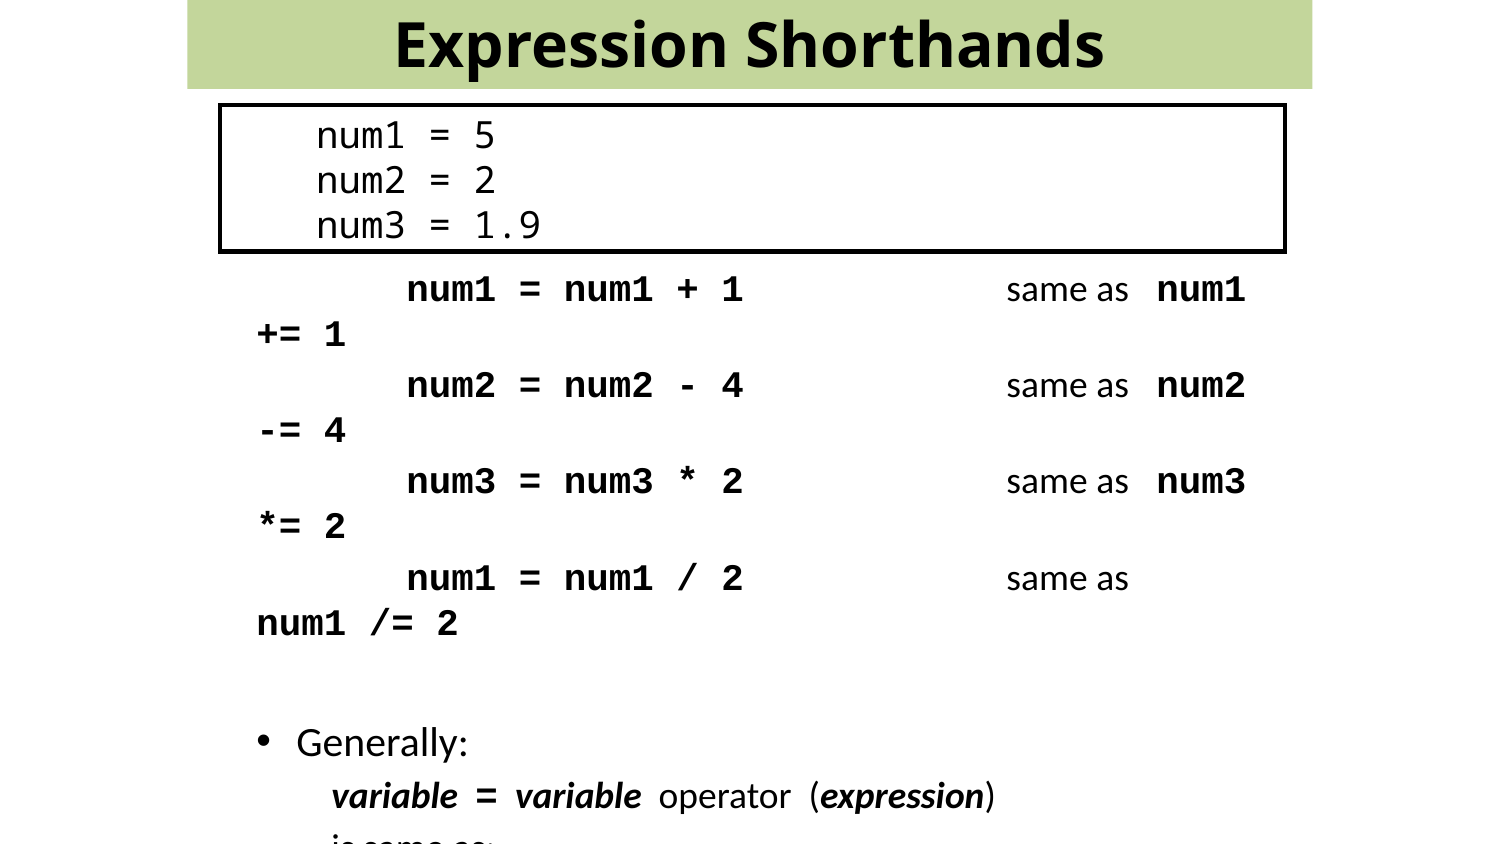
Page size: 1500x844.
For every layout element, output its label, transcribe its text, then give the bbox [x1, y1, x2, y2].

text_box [187, 0, 1313, 90]
text_box num1 = 5 num2 = 2 num3 = 1.9 [220, 105, 1286, 252]
text_box num1 = num1 + 1 same as num1 += 1 num2 = num2 - 4 same as num2 -= 4 num3 = num3 * 2 same as num3 *= 2 num1 = num1 / 2 same as num1 /= 2 Generally: variable = variable operator (expression) is same as: variable operator= expression [250, 258, 1282, 844]
